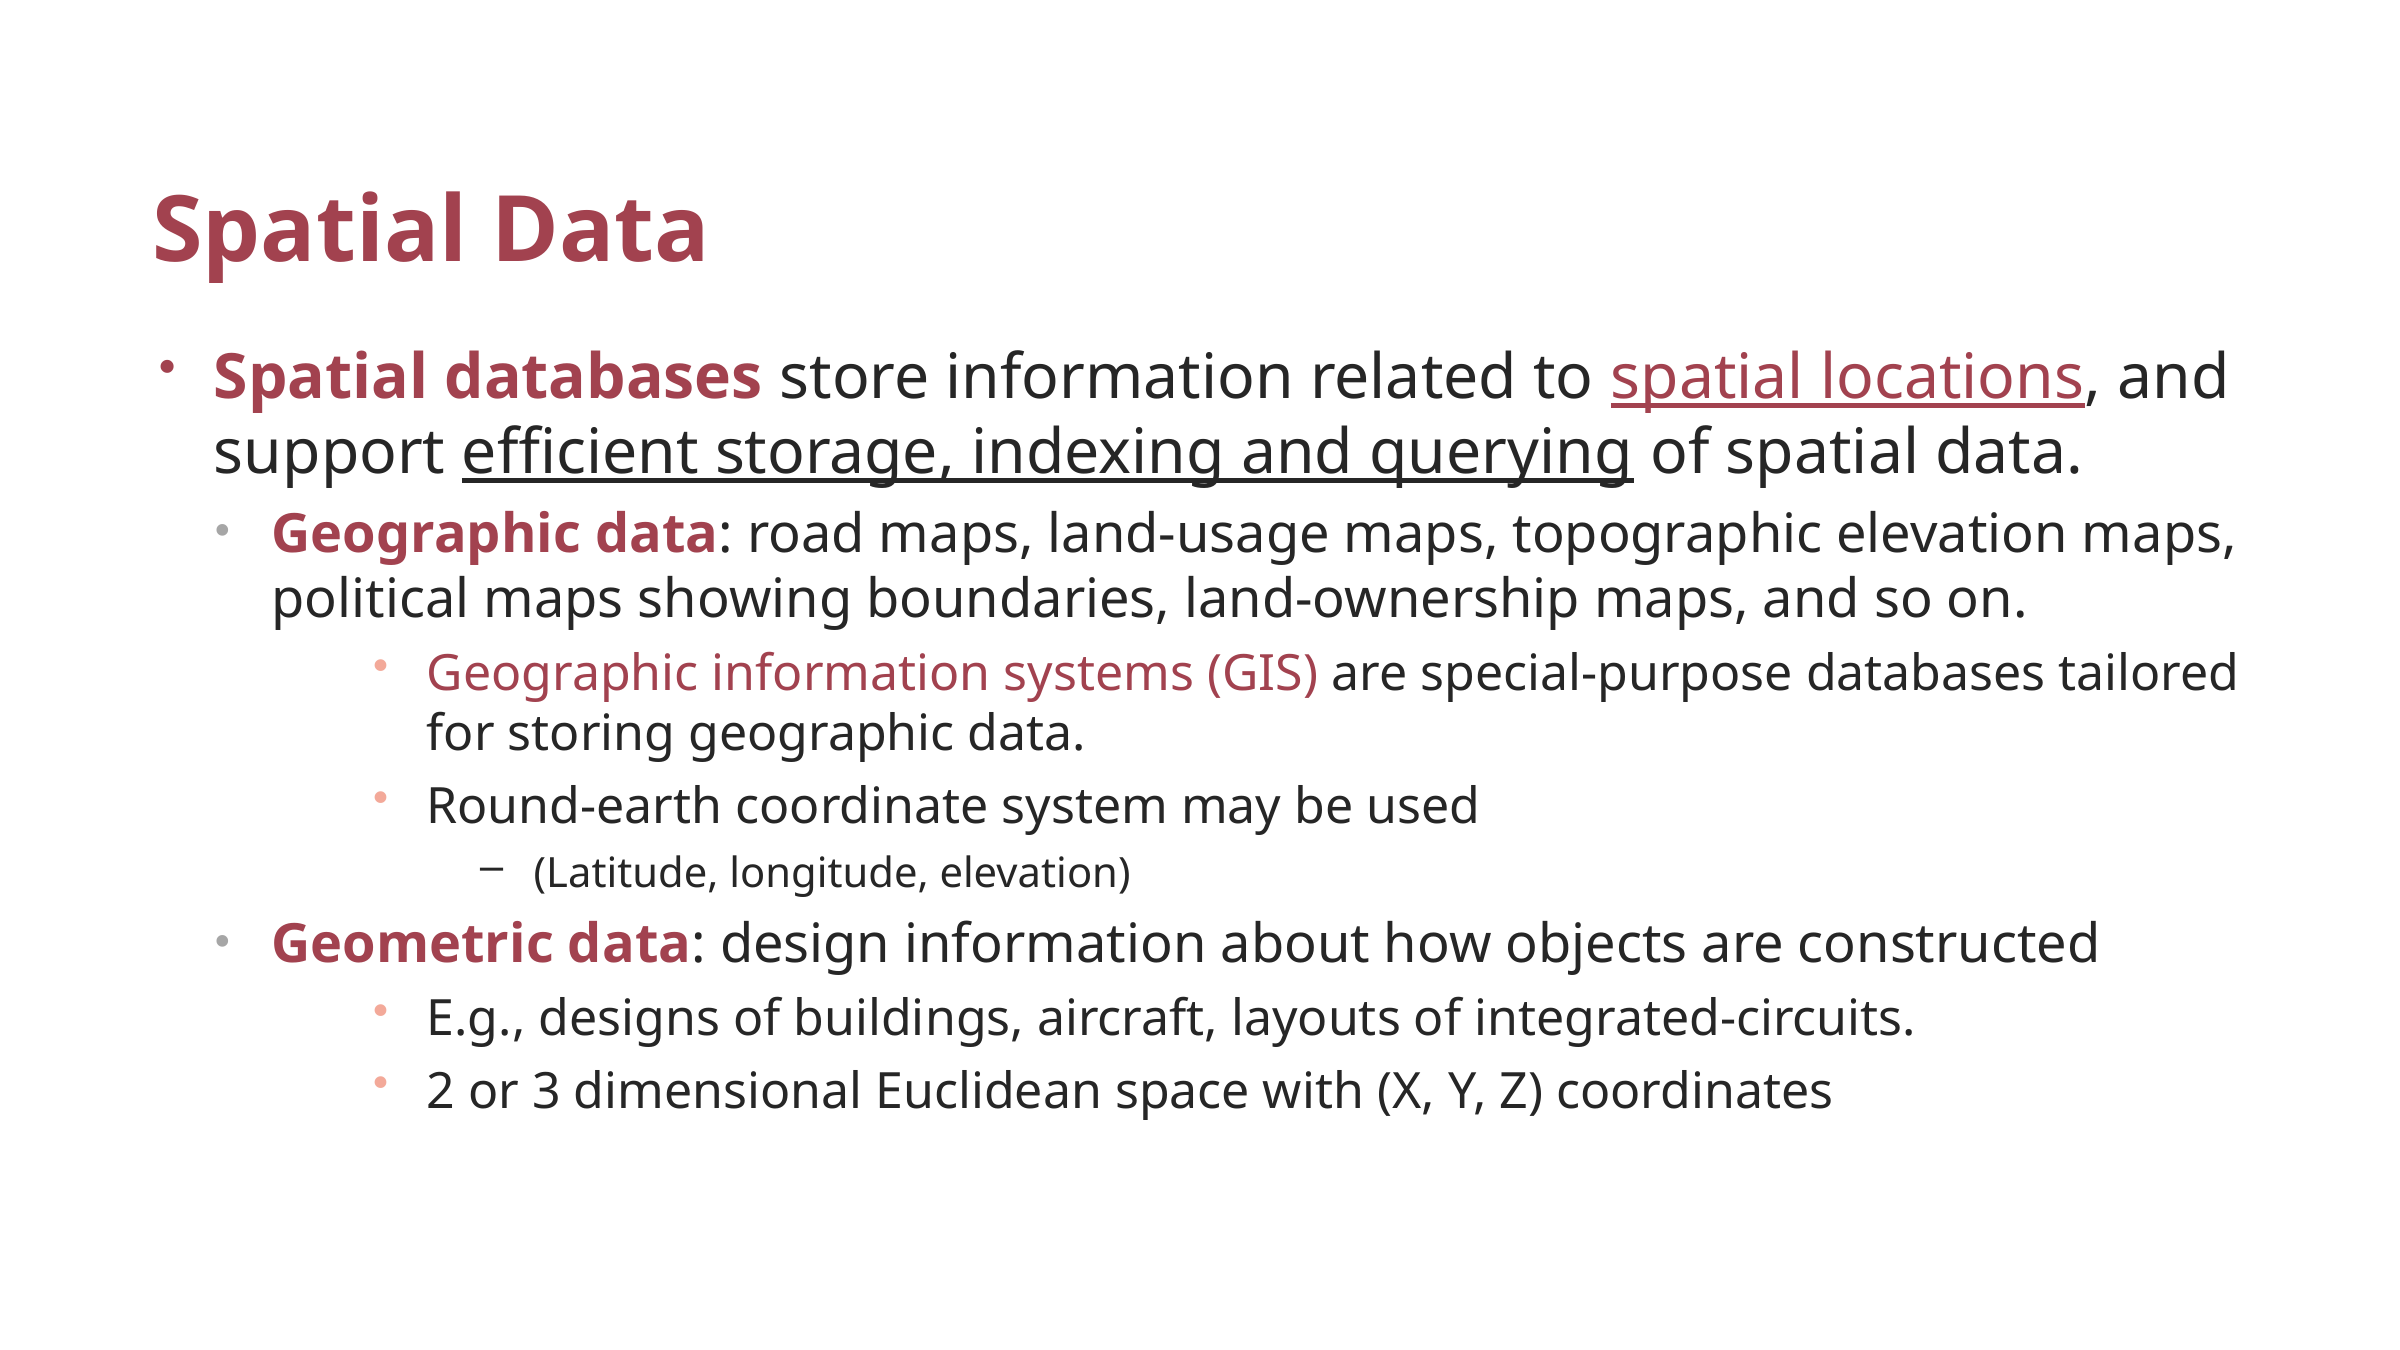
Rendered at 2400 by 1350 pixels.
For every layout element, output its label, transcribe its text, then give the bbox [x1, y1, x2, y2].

title Spatial Data [137, 54, 2263, 288]
list Spatial databases store information related to spatial locations, and support efficient storage, indexing and querying of spatial data. Geographic data: road maps, land-usage maps, topographic elevation maps, political maps showing boundaries, land-ownership maps, and so on. Geographic information systems (GIS) are special-purpose databases tailored for storing geographic data. Round-earth coordinate system may be used (Latitude, longitude, elevation) Geometric data: design information about how objects are constructed E.g., designs of buildings, aircraft, layouts of integrated-circuits. 2 or 3 dimensional Euclidean space with (X, Y, Z) coordinates [137, 324, 2263, 1200]
